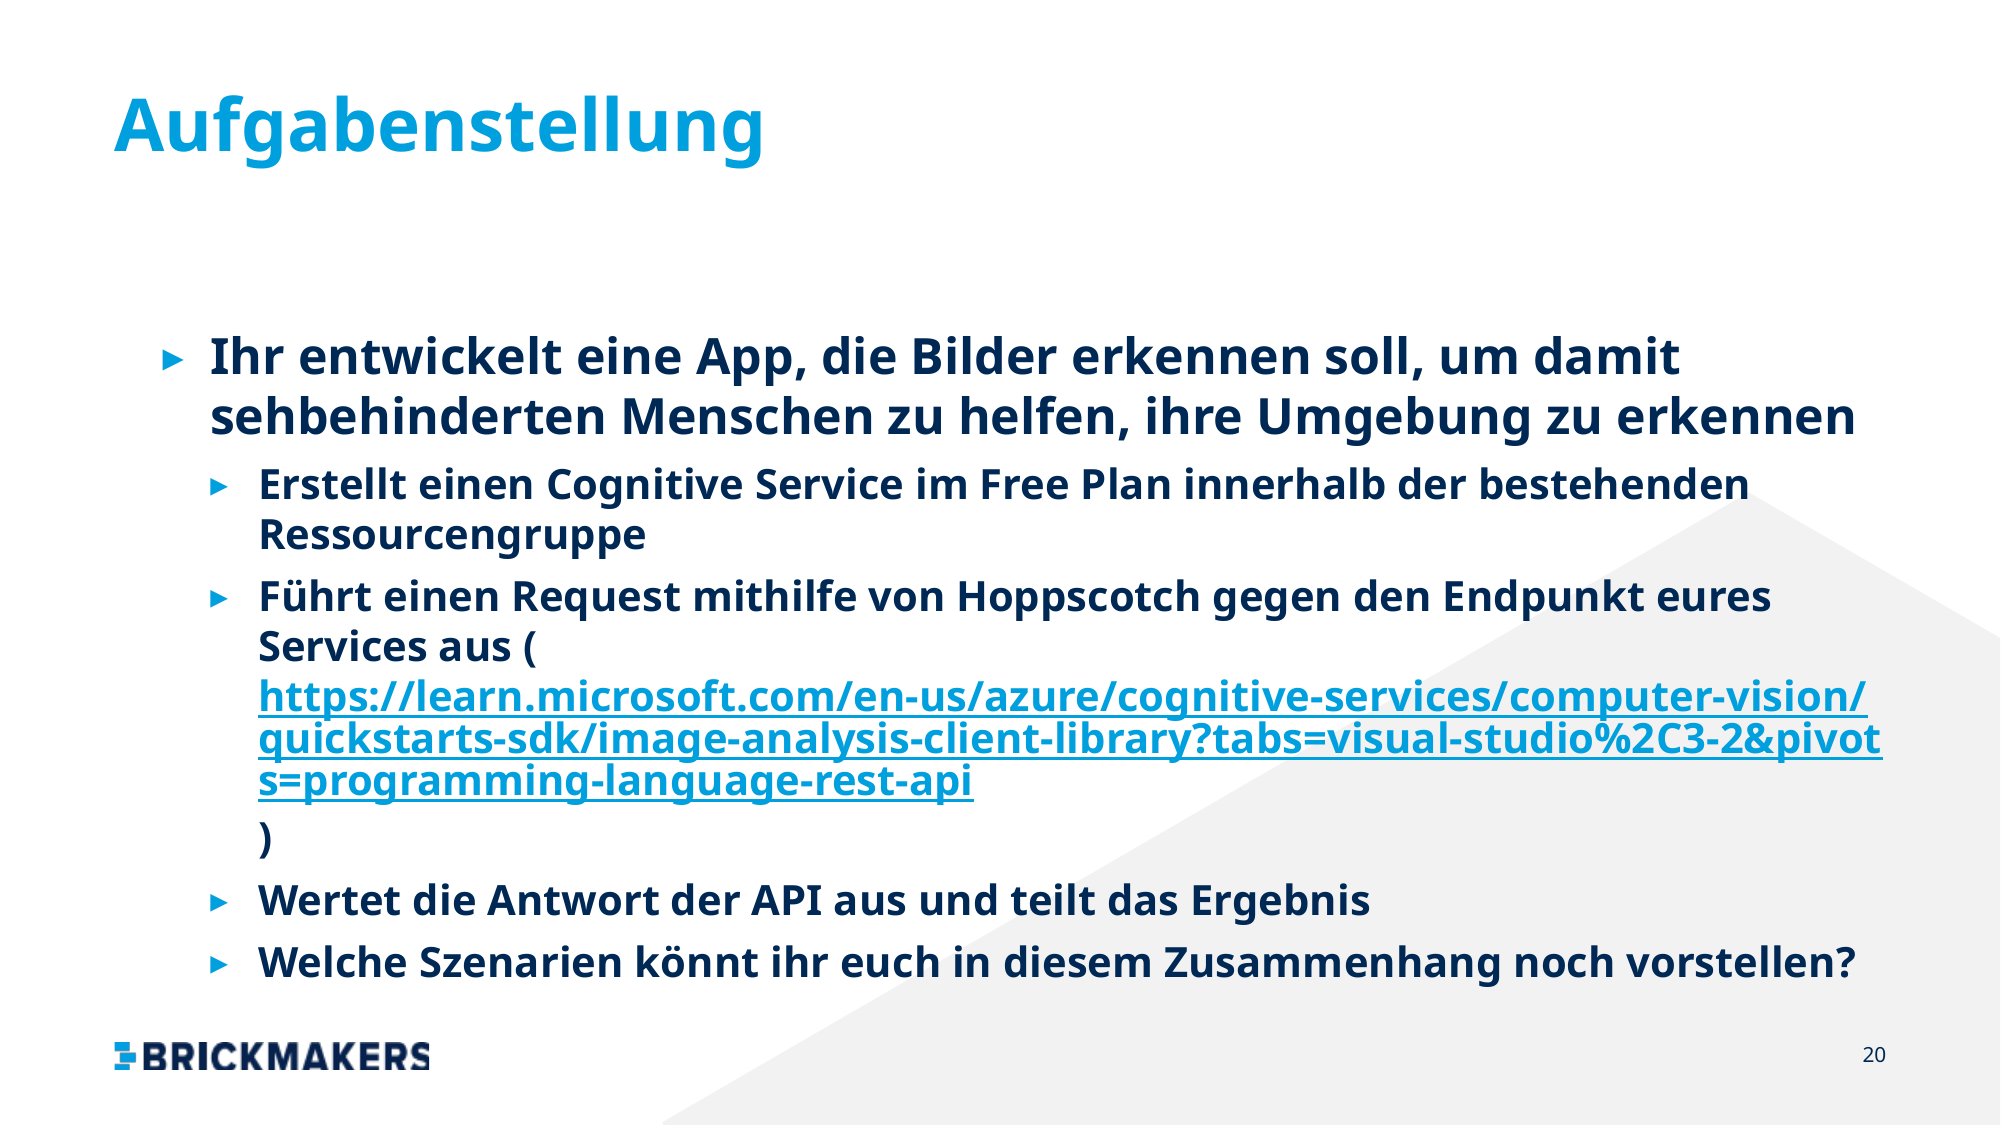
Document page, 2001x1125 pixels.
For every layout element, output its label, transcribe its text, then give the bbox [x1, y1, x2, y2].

slide_number 20 [1768, 1042, 1887, 1070]
title Aufgabenstellung [114, 88, 1887, 296]
list Ihr entwickelt eine App, die Bilder erkennen soll, um damit sehbehinderten Menschen zu helfen, ihre Umgebung zu erkennen Erstellt einen Cognitive Service im Free Plan innerhalb der bestehenden Ressourcengruppe Führt einen Request mithilfe von Hoppscotch gegen den Endpunkt eures Services aus (https://learn.microsoft.com/en-us/azure/cognitive-services/computer-vision/quickstarts-sdk/image-analysis-client-library?tabs=visual-studio%2C3-2&pivots=programming-language-rest-api) Wertet die Antwort der API aus und teilt das Ergebnis Welche Szenarien könnt ihr euch in diesem Zusammenhang noch vorstellen? [114, 324, 1887, 975]
